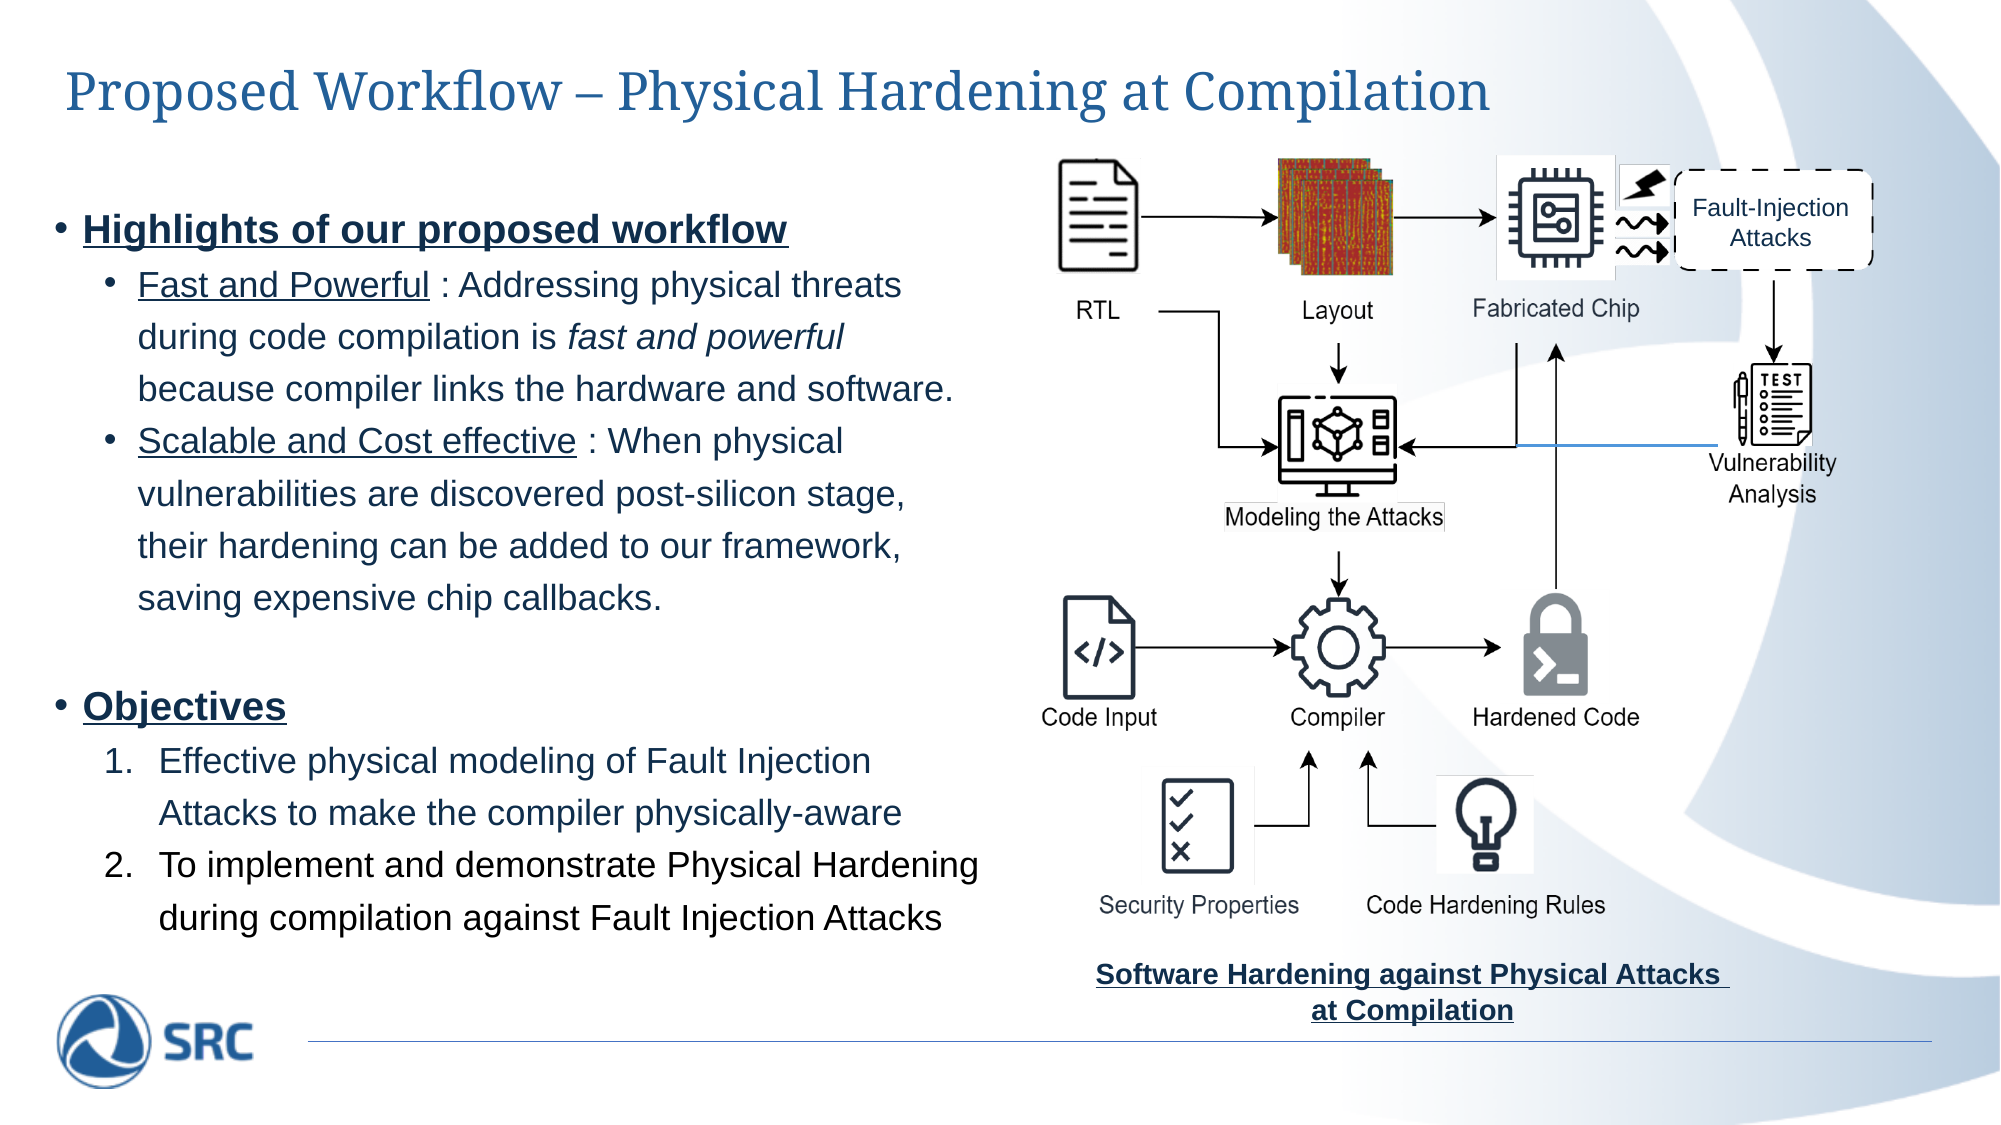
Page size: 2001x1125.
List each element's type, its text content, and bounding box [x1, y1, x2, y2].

list Highlights of our proposed workflow Fast and Powerful : Addressing physical threats during code compilation is fast and powerful because compiler links the hardware and software. Scalable and Cost effective : When physical vulnerabilities are discovered post-silicon stage, their hardening can be added to our framework, saving expensive chip callbacks. Objectives Effective physical modeling of Fault Injection Attacks to make the compiler physically-aware To implement and demonstrate Physical Hardening during compilation against Fault Injection Attacks [3, 186, 999, 992]
title Proposed Workflow – Physical Hardening at Compilation [50, 40, 1653, 147]
text_box Software Hardening against Physical Attacks at Compilation [914, 948, 1911, 1034]
picture [56, 994, 254, 1089]
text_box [999, 133, 1892, 959]
